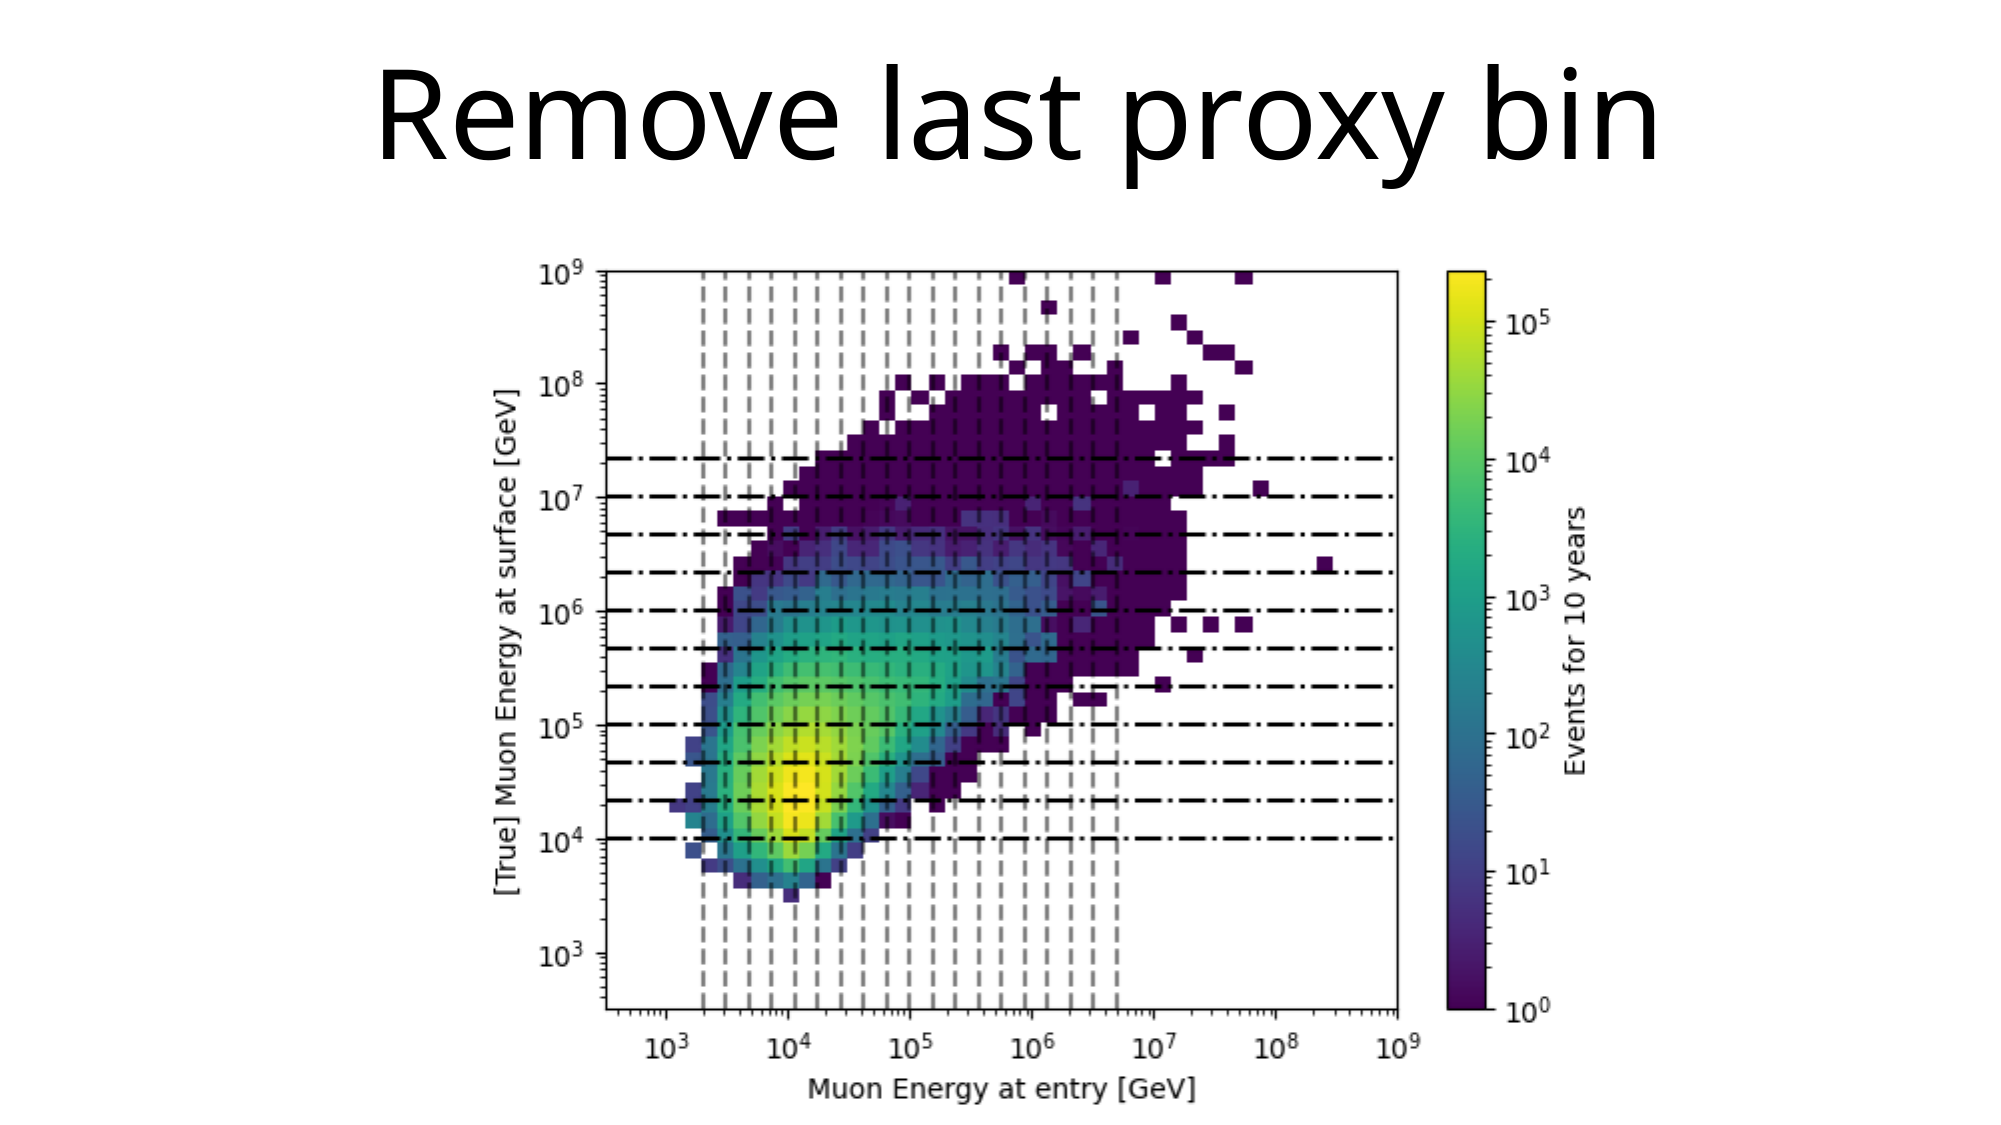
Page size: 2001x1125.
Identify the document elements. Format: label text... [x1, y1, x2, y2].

picture [475, 235, 1613, 1125]
title Remove last proxy bin [268, 11, 1769, 194]
